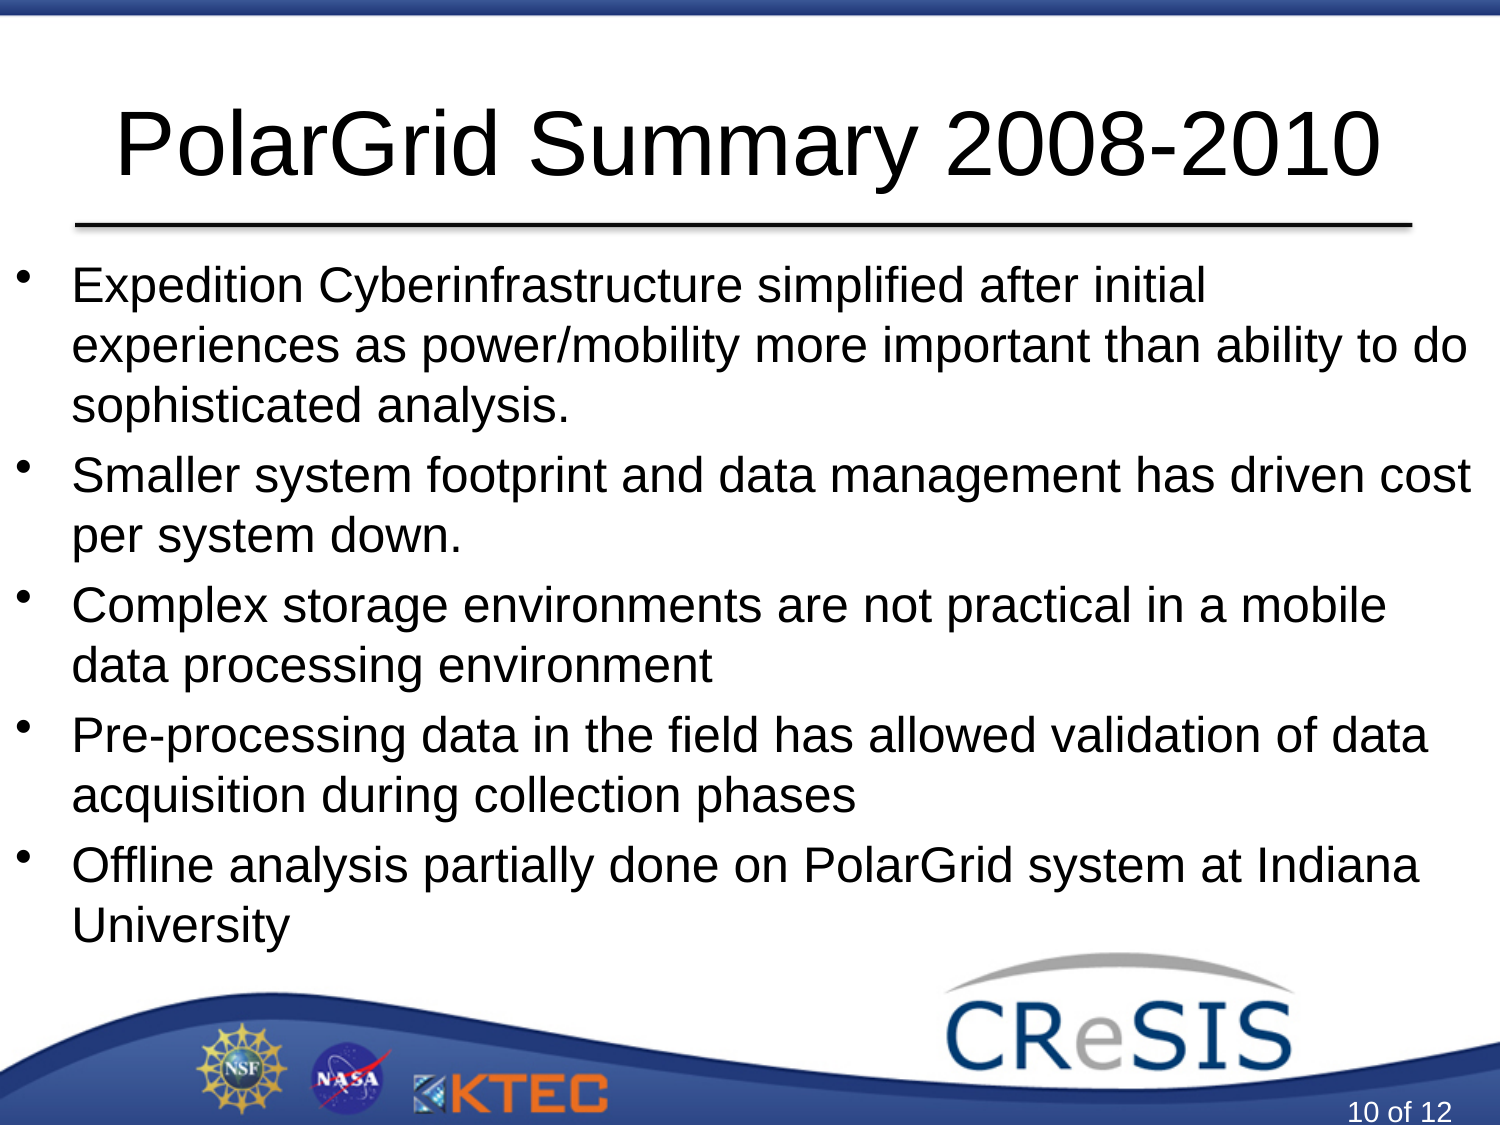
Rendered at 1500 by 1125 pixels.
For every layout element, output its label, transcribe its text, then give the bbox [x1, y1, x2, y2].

slide_number 10 of 12 [1299, 1085, 1500, 1125]
picture [0, 948, 1500, 1125]
list Expedition Cyberinfrastructure simplified after initial experiences as power/mobility more important than ability to do sophisticated analysis. Smaller system footprint and data management has driven cost per system down. Complex storage environments are not practical in a mobile data processing environment Pre-processing data in the field has allowed validation of data acquisition during collection phases Offline analysis partially done on PolarGrid system at Indiana University [0, 244, 1488, 951]
title PolarGrid Summary 2008-2010 [74, 44, 1426, 233]
picture [0, 0, 1500, 24]
